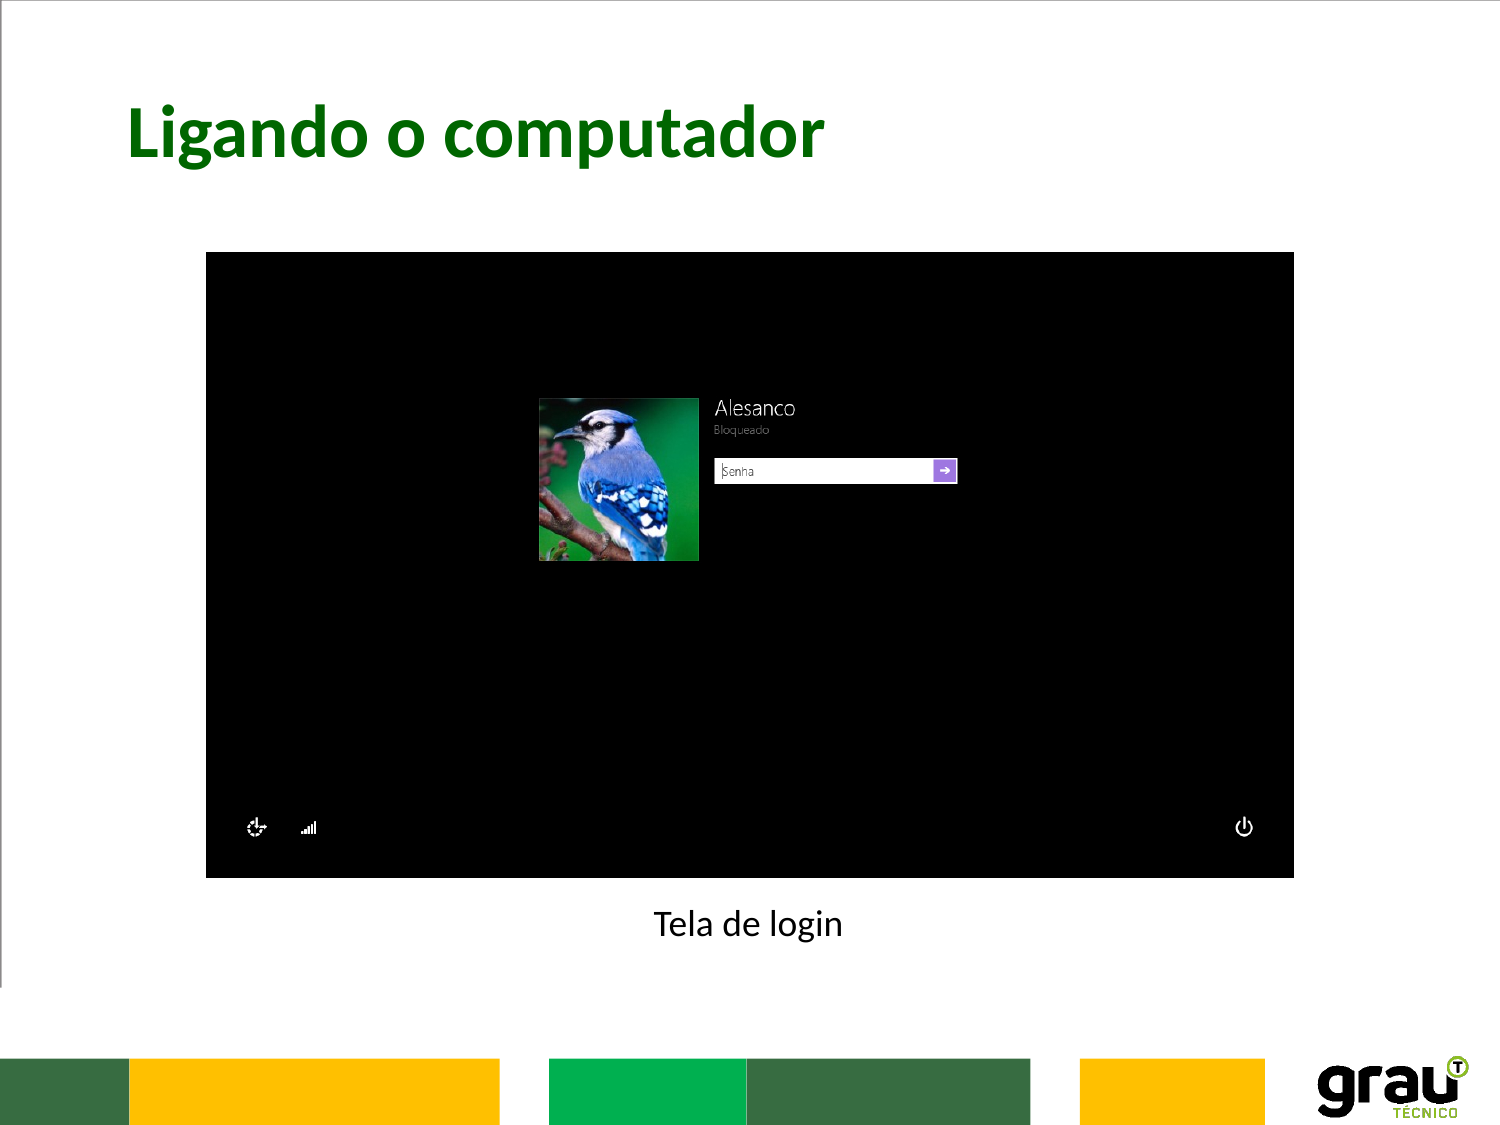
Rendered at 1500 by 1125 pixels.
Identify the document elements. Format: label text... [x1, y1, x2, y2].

text_box Tela de login [638, 891, 862, 952]
text_box Ligando o computador [112, 7, 1388, 249]
picture [1316, 1055, 1470, 1121]
picture [0, 0, 1500, 987]
